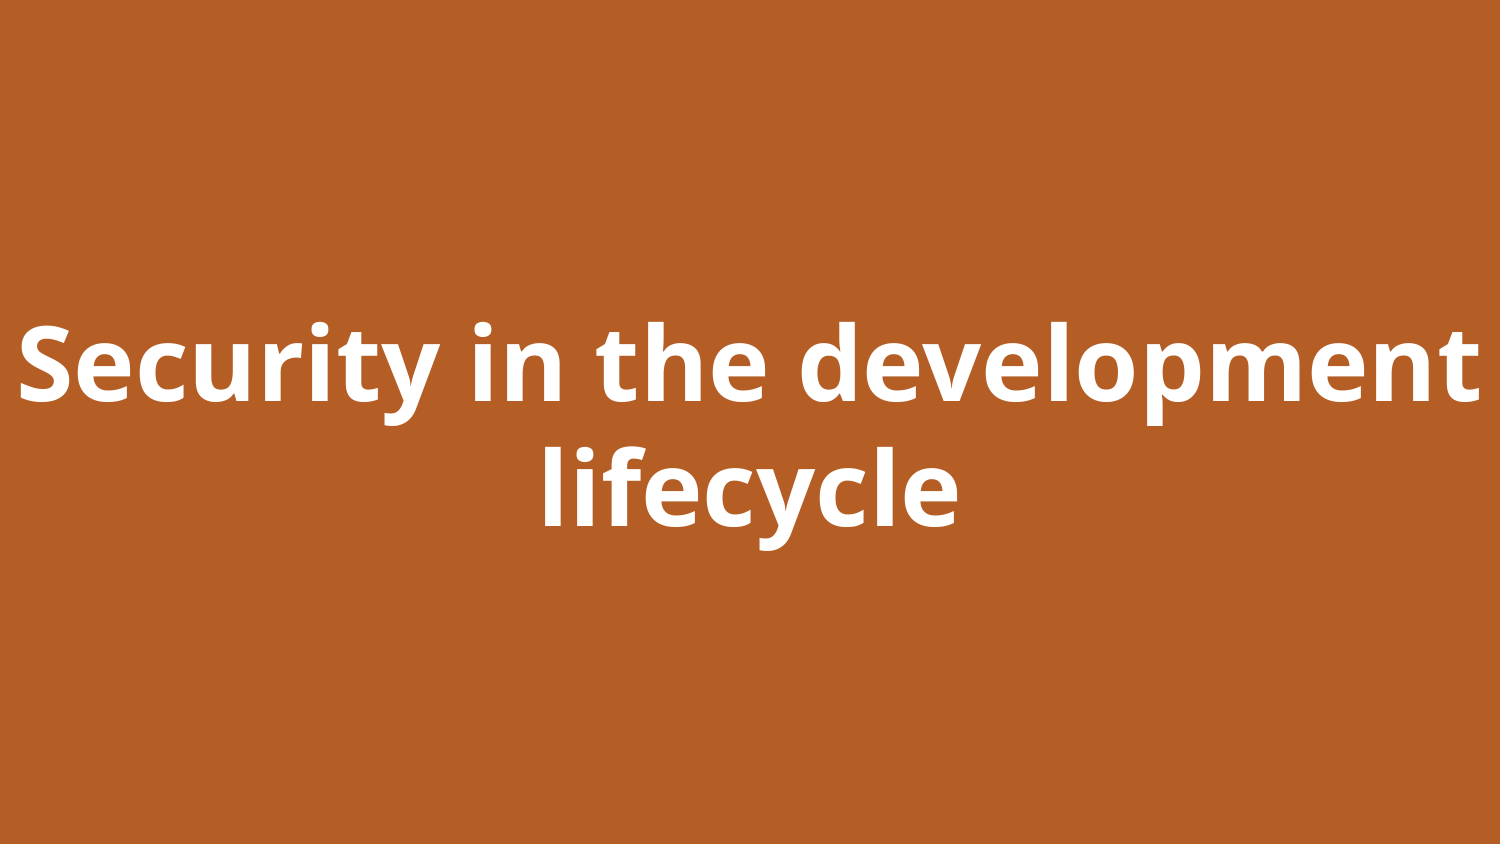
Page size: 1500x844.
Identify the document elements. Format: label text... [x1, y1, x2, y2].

title Security in the development lifecycle [0, 0, 1500, 844]
